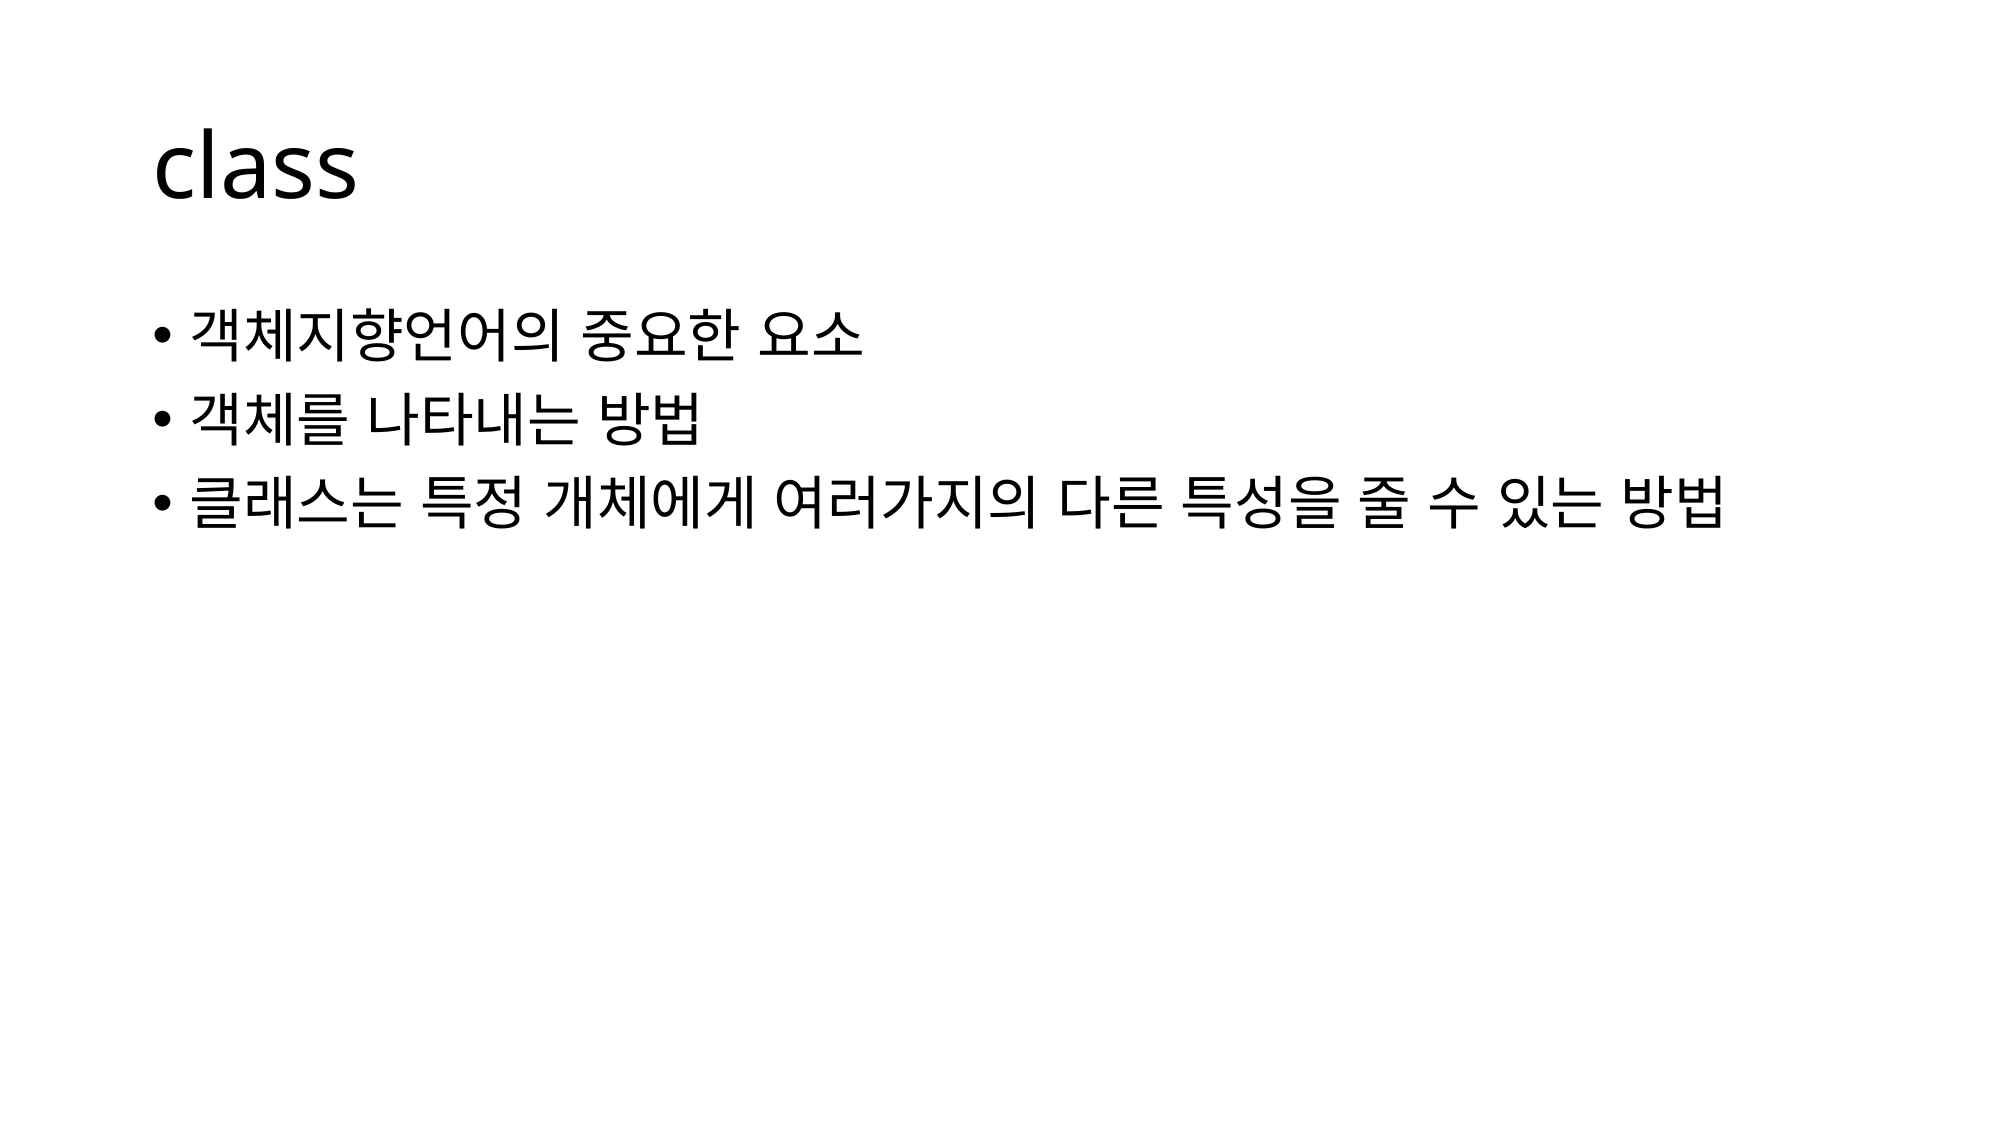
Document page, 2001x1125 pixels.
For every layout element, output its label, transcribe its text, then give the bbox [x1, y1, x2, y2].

list 객체지향언어의 중요한 요소 객체를 나타내는 방법 클래스는 특정 개체에게 여러가지의 다른 특성을 줄 수 있는 방법 [137, 299, 1922, 1014]
title class [137, 59, 1863, 278]
